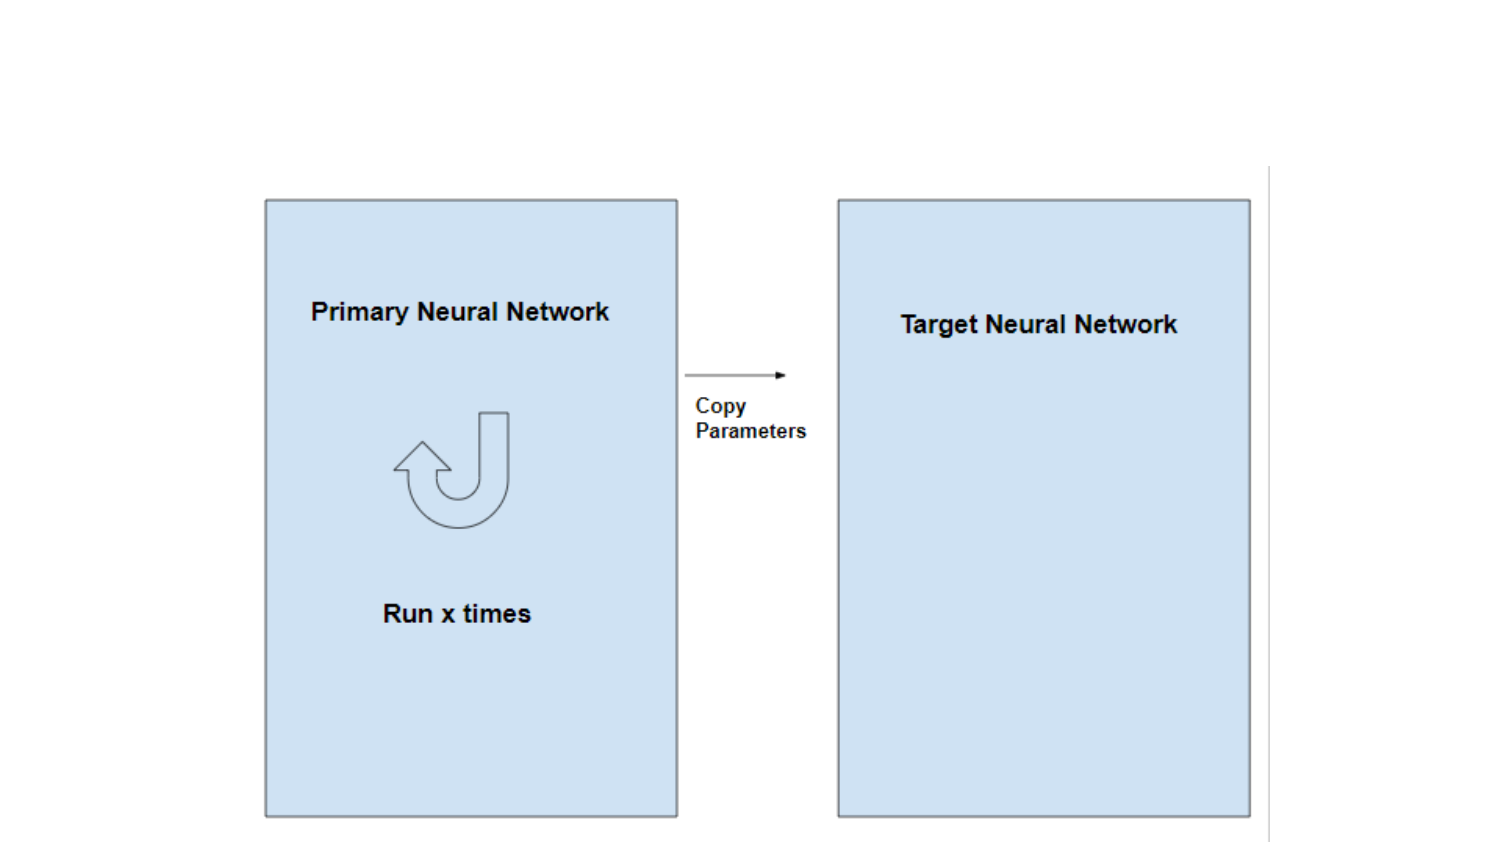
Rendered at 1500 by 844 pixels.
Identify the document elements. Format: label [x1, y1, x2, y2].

picture [230, 166, 1270, 843]
